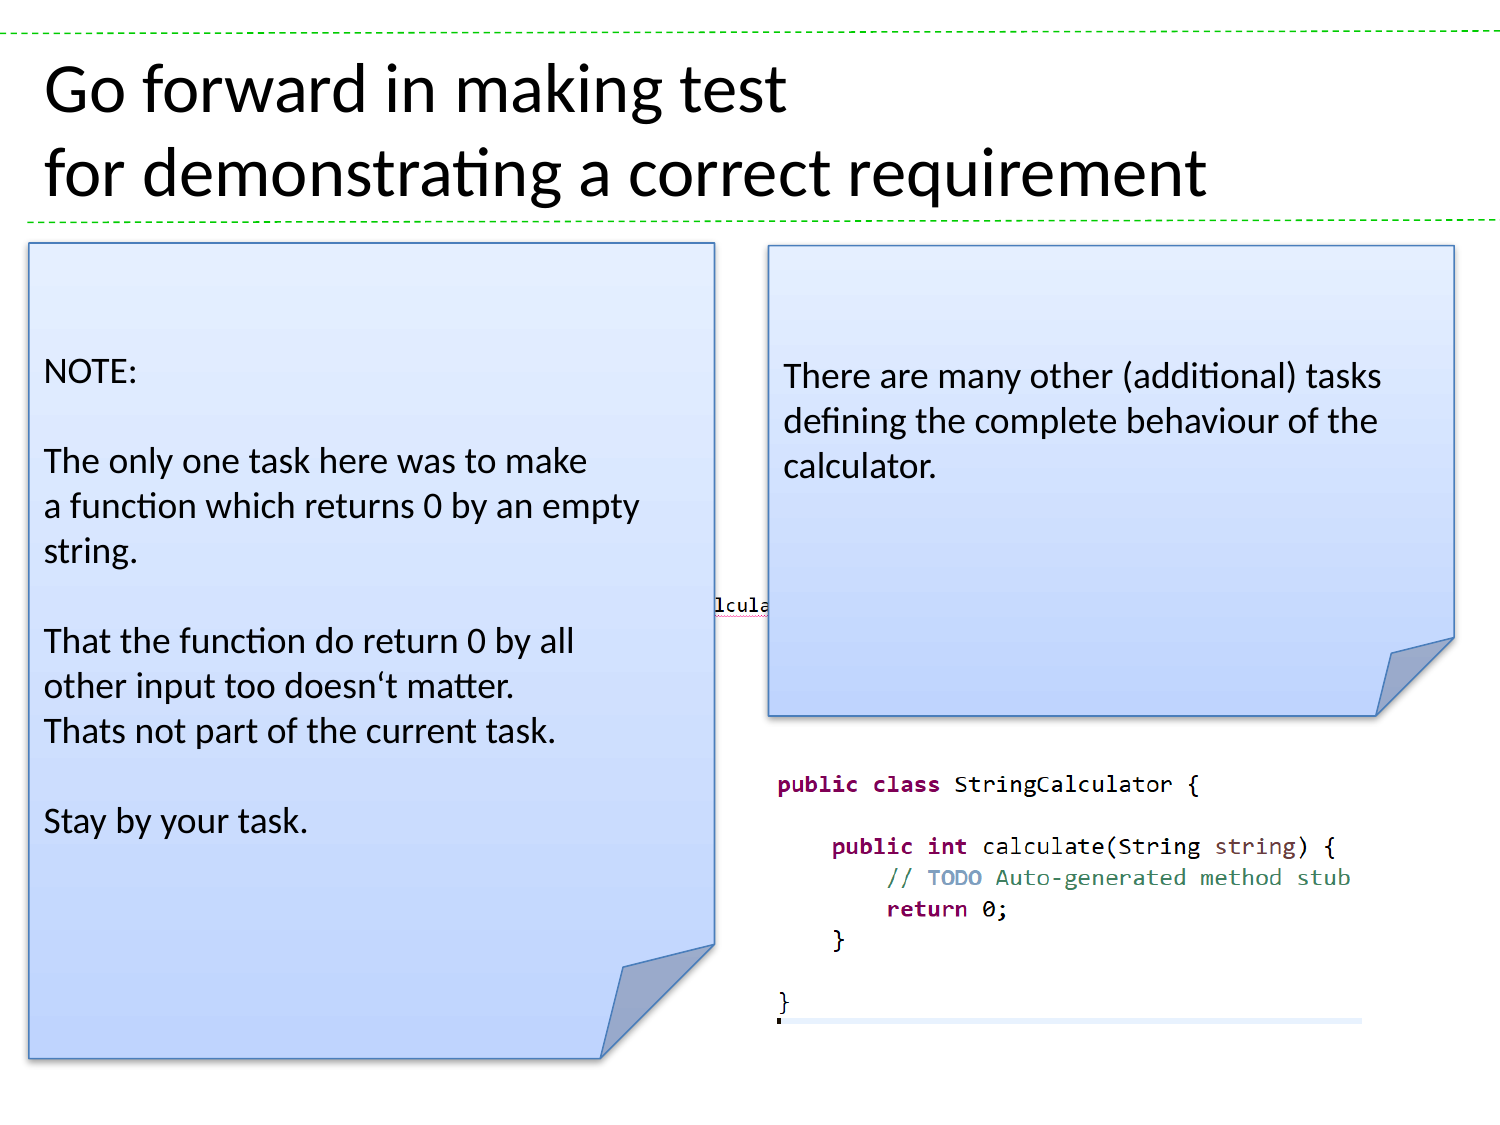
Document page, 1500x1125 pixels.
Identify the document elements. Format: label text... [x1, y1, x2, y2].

picture [773, 767, 1362, 1024]
title Go forward in making test for demonstrating a correct requirement [29, 32, 1483, 220]
text_box There are many other (additional) tasks defining the complete behaviour of the calculator. [767, 244, 1455, 717]
text_box NOTE: The only one task here was to make a function which returns 0 by an empty string. That the function do return 0 by all other input too doesn‘t matter. Thats not part of the current task. Stay by your task. [28, 242, 716, 1060]
picture [100, 503, 851, 704]
